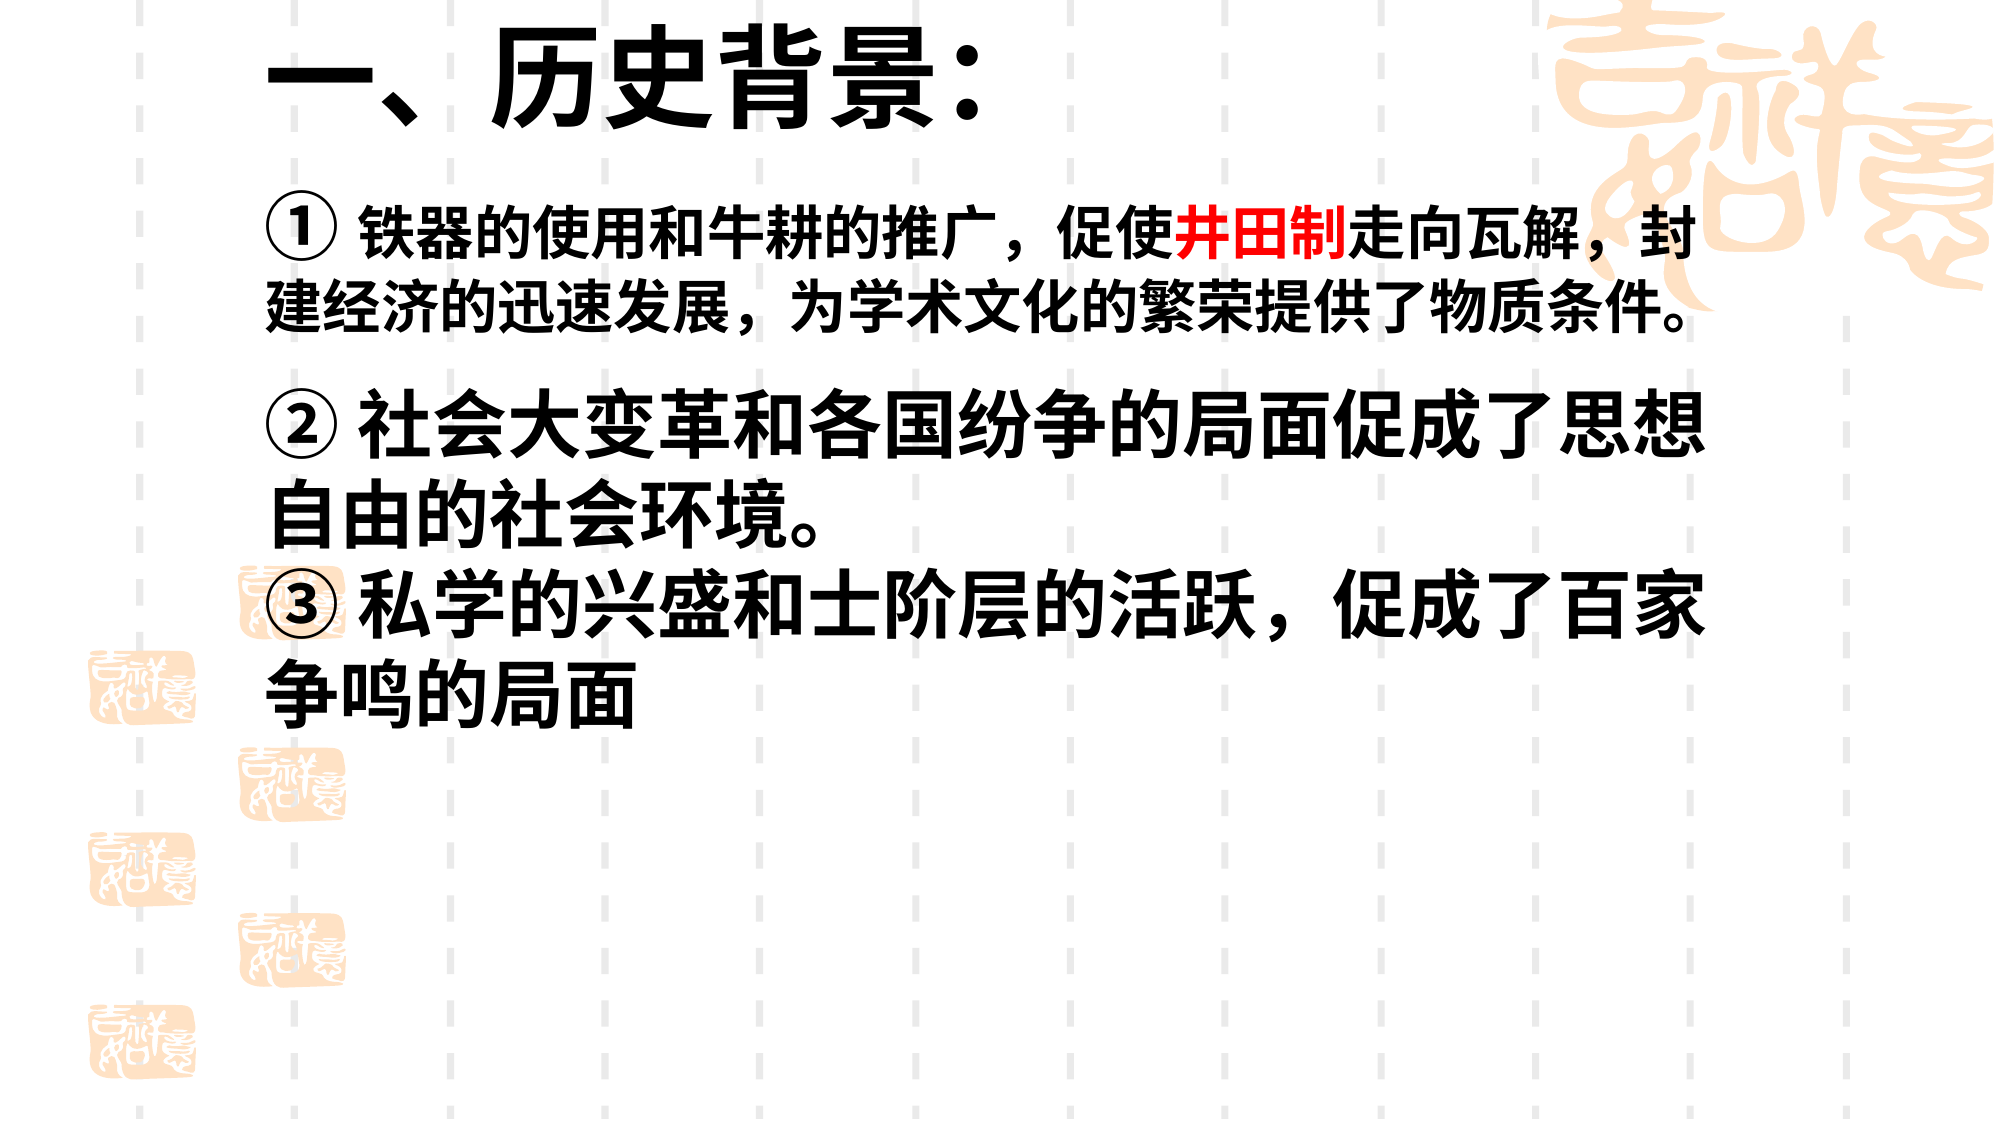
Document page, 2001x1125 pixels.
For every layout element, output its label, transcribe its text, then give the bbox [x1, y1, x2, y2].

text_box 一、历史背景： ①铁器的使用和牛耕的推广，促使井田制走向瓦解，封建经济的迅速发展，为学术文化的繁荣提供了物质条件。 ②社会大变革和各国纷争的局面促成了思想自由的社会环境。 ③私学的兴盛和士阶层的活跃，促成了百家争鸣的局面 [249, 0, 1750, 873]
